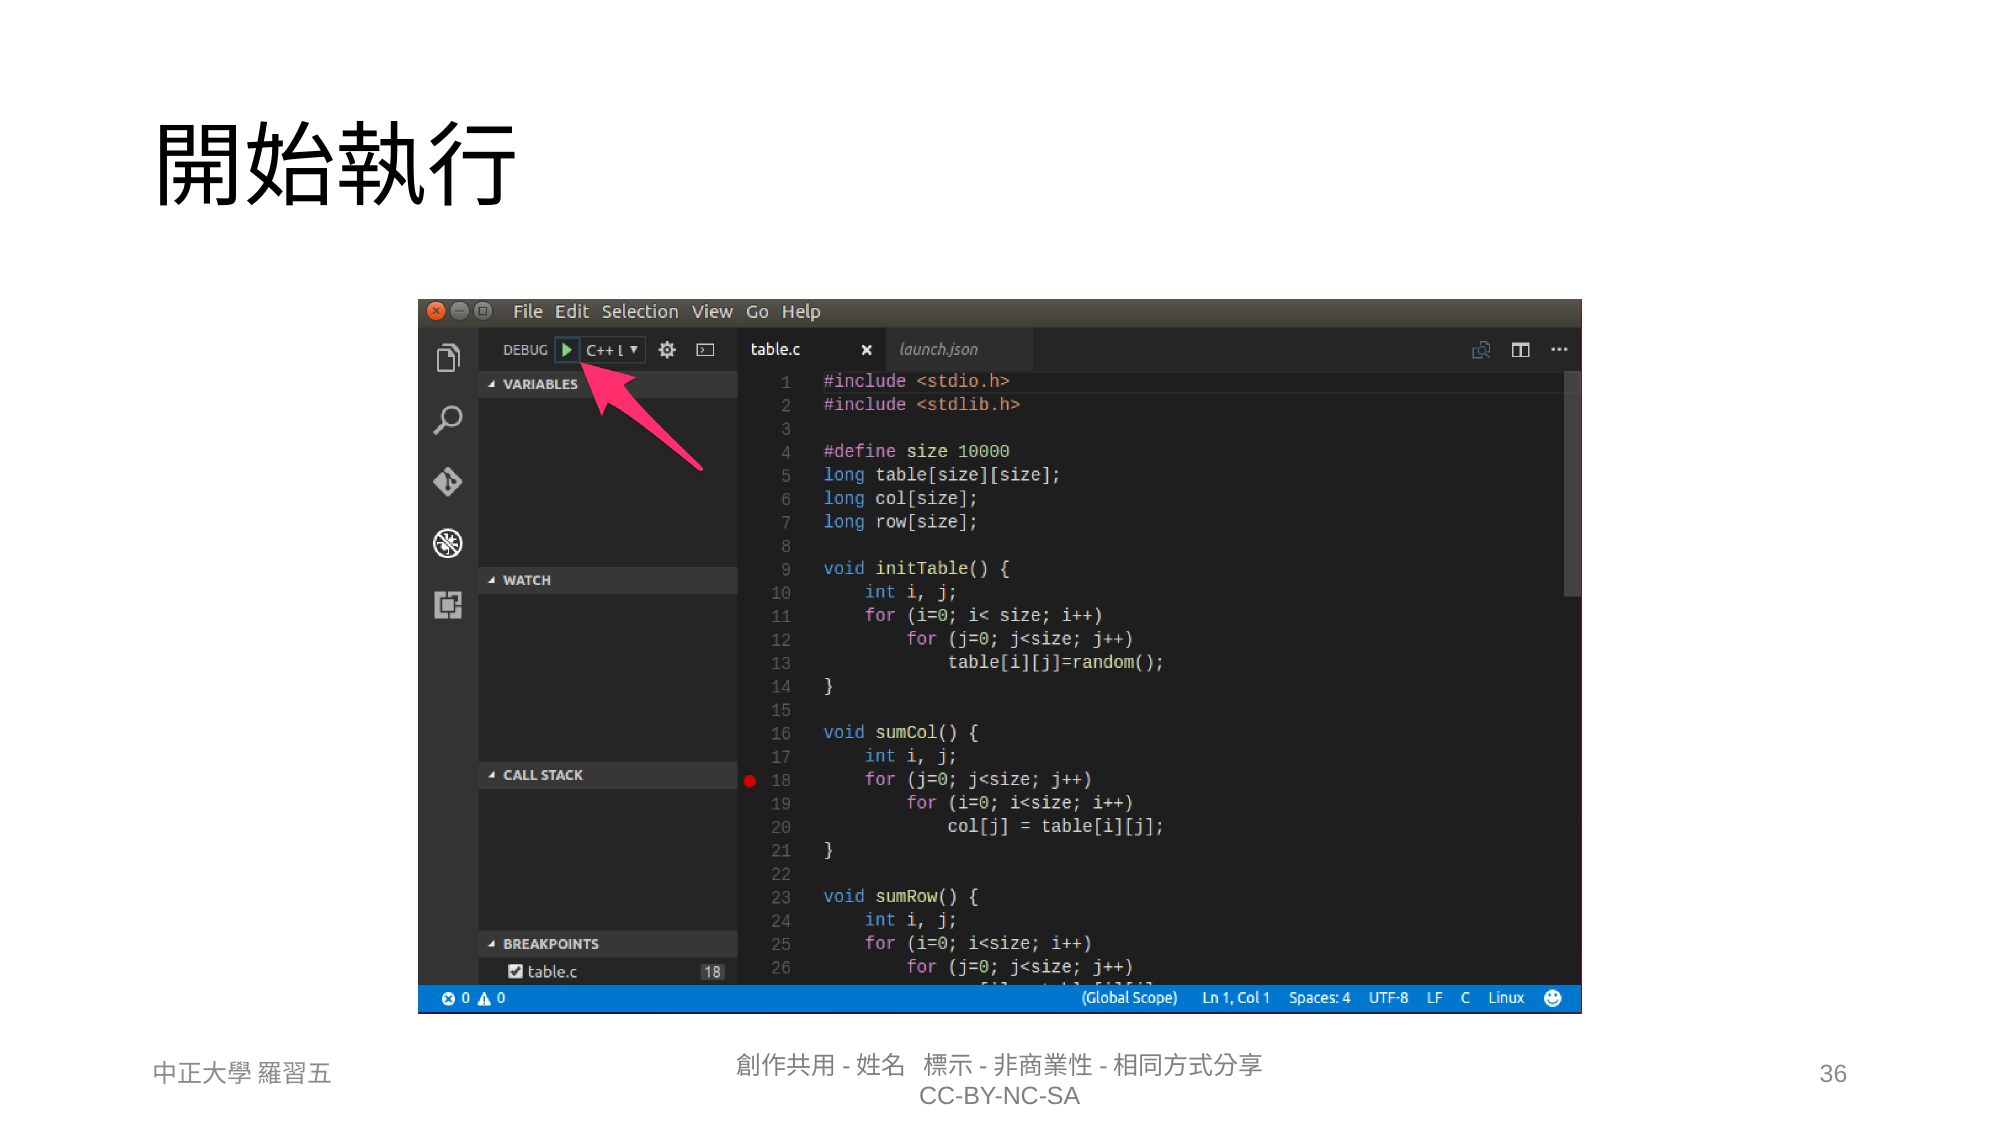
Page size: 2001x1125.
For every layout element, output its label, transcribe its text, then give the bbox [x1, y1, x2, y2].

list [418, 299, 1582, 1014]
slide_number 36 [1412, 1042, 1863, 1103]
title 開始執行 [137, 59, 1863, 278]
